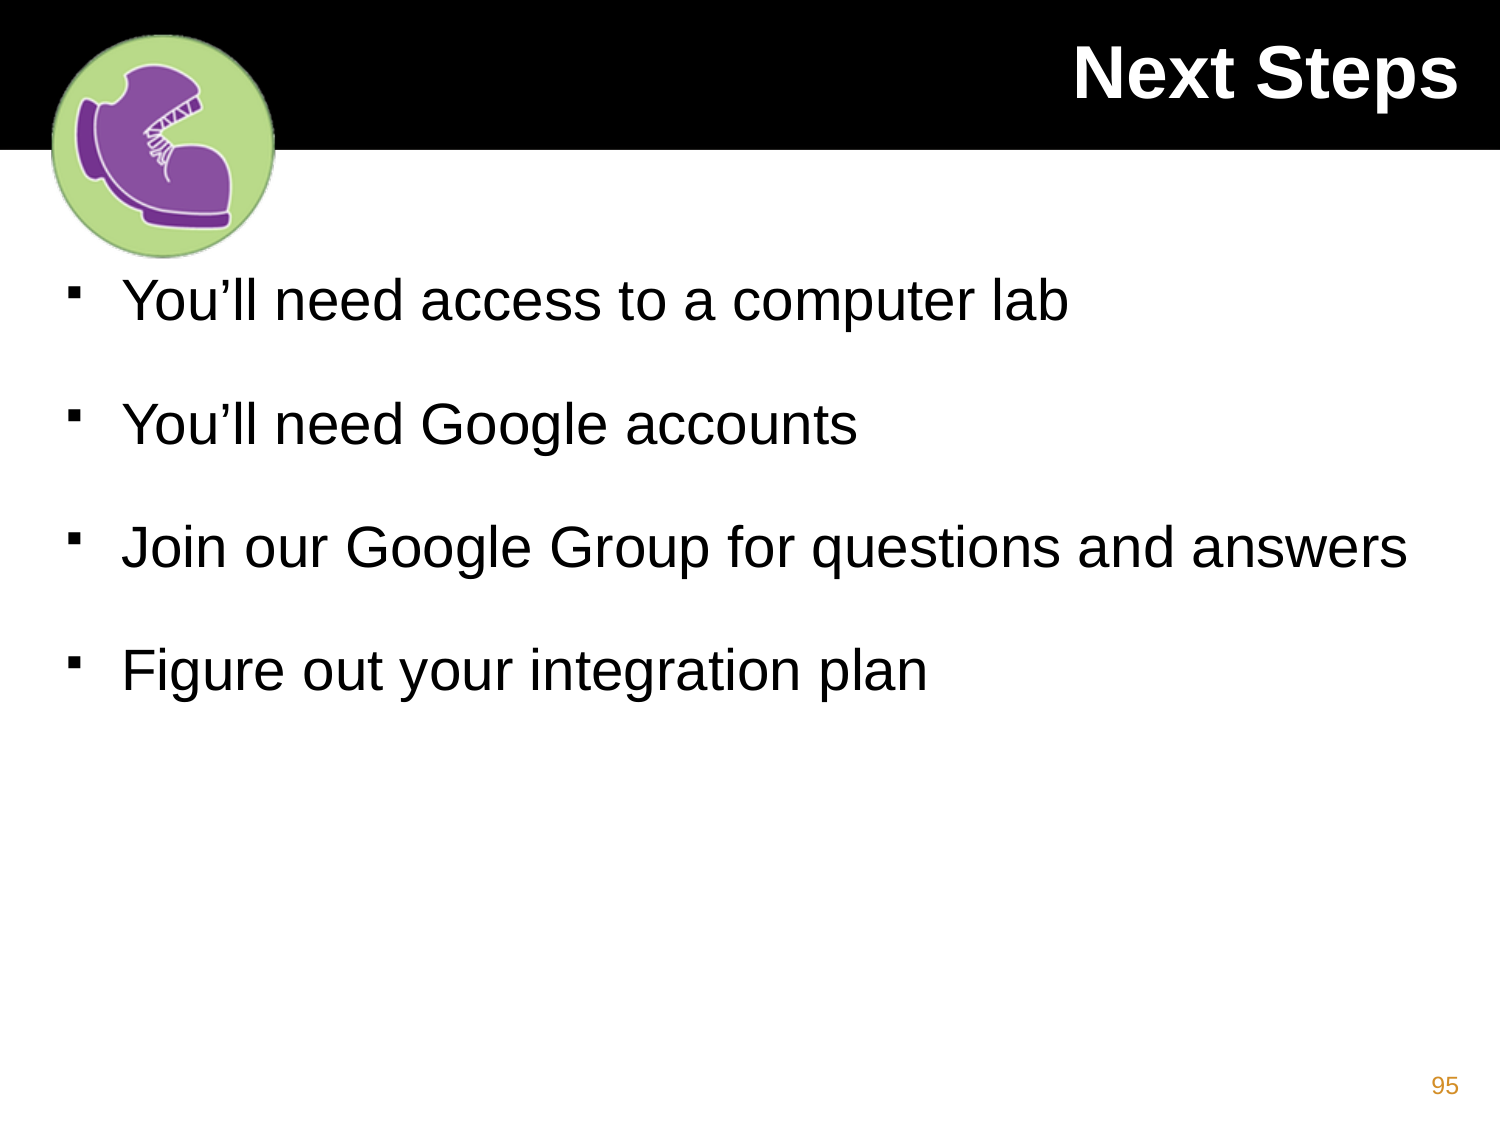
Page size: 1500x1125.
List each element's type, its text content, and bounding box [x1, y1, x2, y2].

title Next Steps [50, 0, 1475, 138]
slide_number 95 [1350, 1061, 1475, 1103]
list You’ll need access to a computer lab You’ll need Google accounts Join our Google Group for questions and answers Figure out your integration plan [50, 254, 1475, 998]
picture [47, 31, 280, 263]
